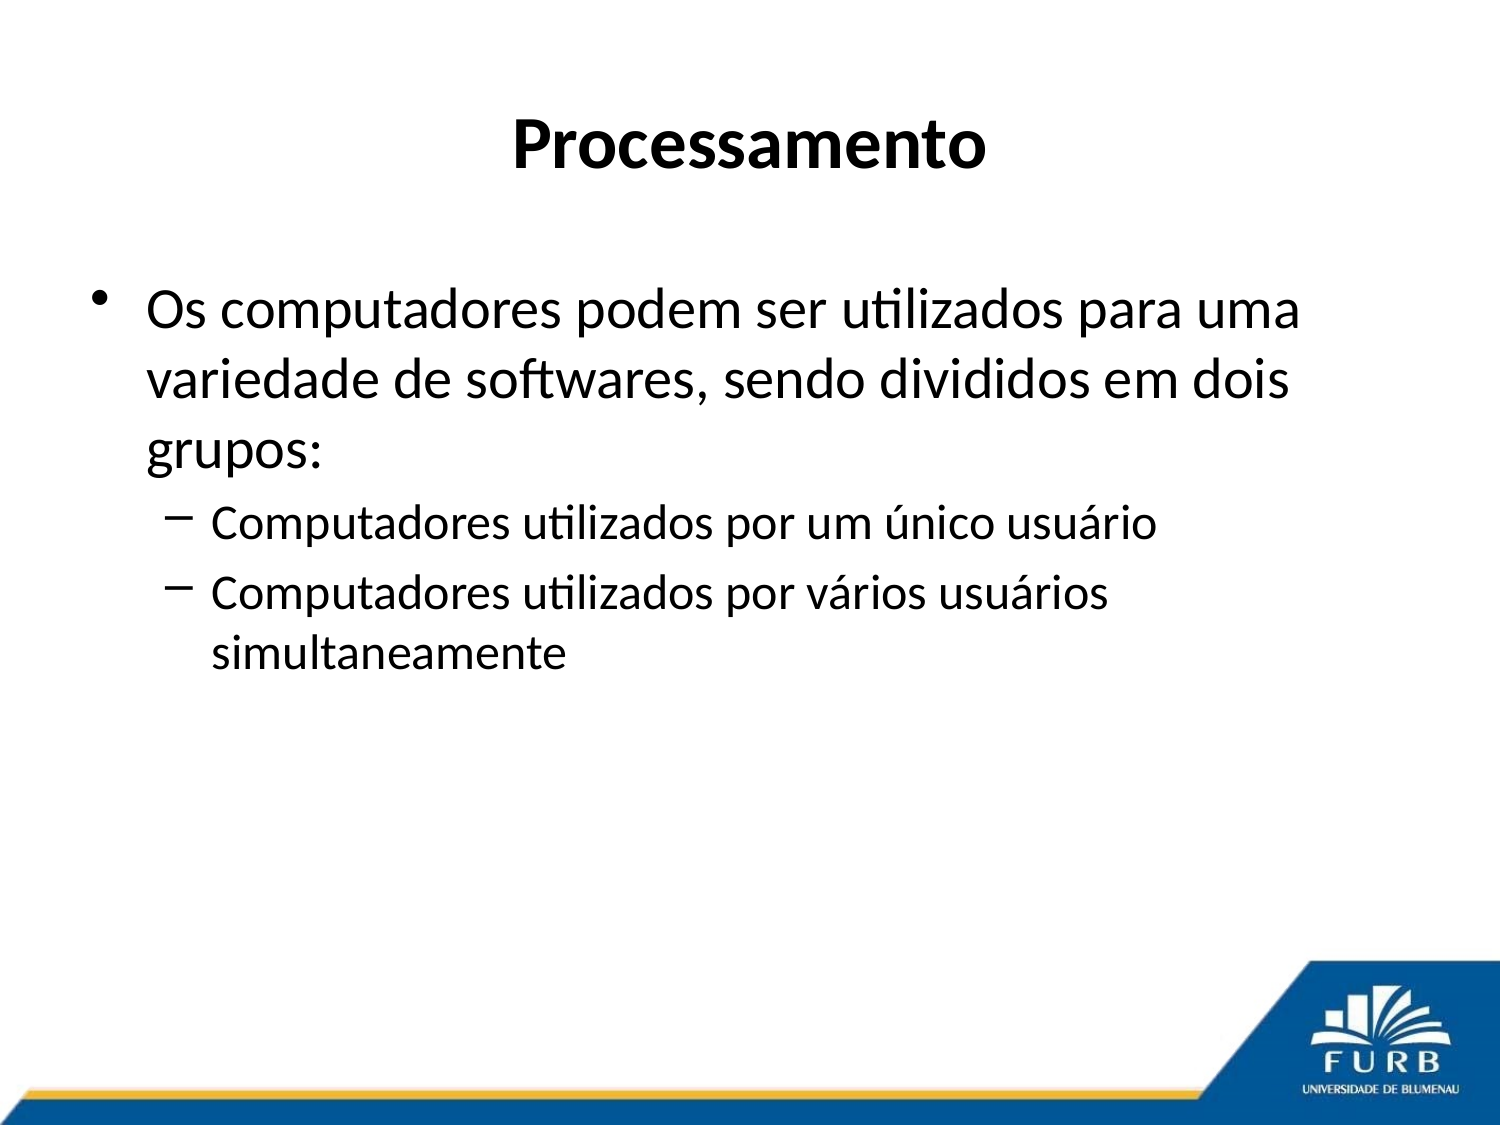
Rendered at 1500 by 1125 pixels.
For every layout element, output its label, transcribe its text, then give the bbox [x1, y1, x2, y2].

title Processamento [75, 45, 1425, 233]
list Os computadores podem ser utilizados para uma variedade de softwares, sendo divididos em dois grupos: Computadores utilizados por um único usuário Computadores utilizados por vários usuários simultaneamente [75, 262, 1425, 1083]
picture [0, 0, 1500, 1125]
